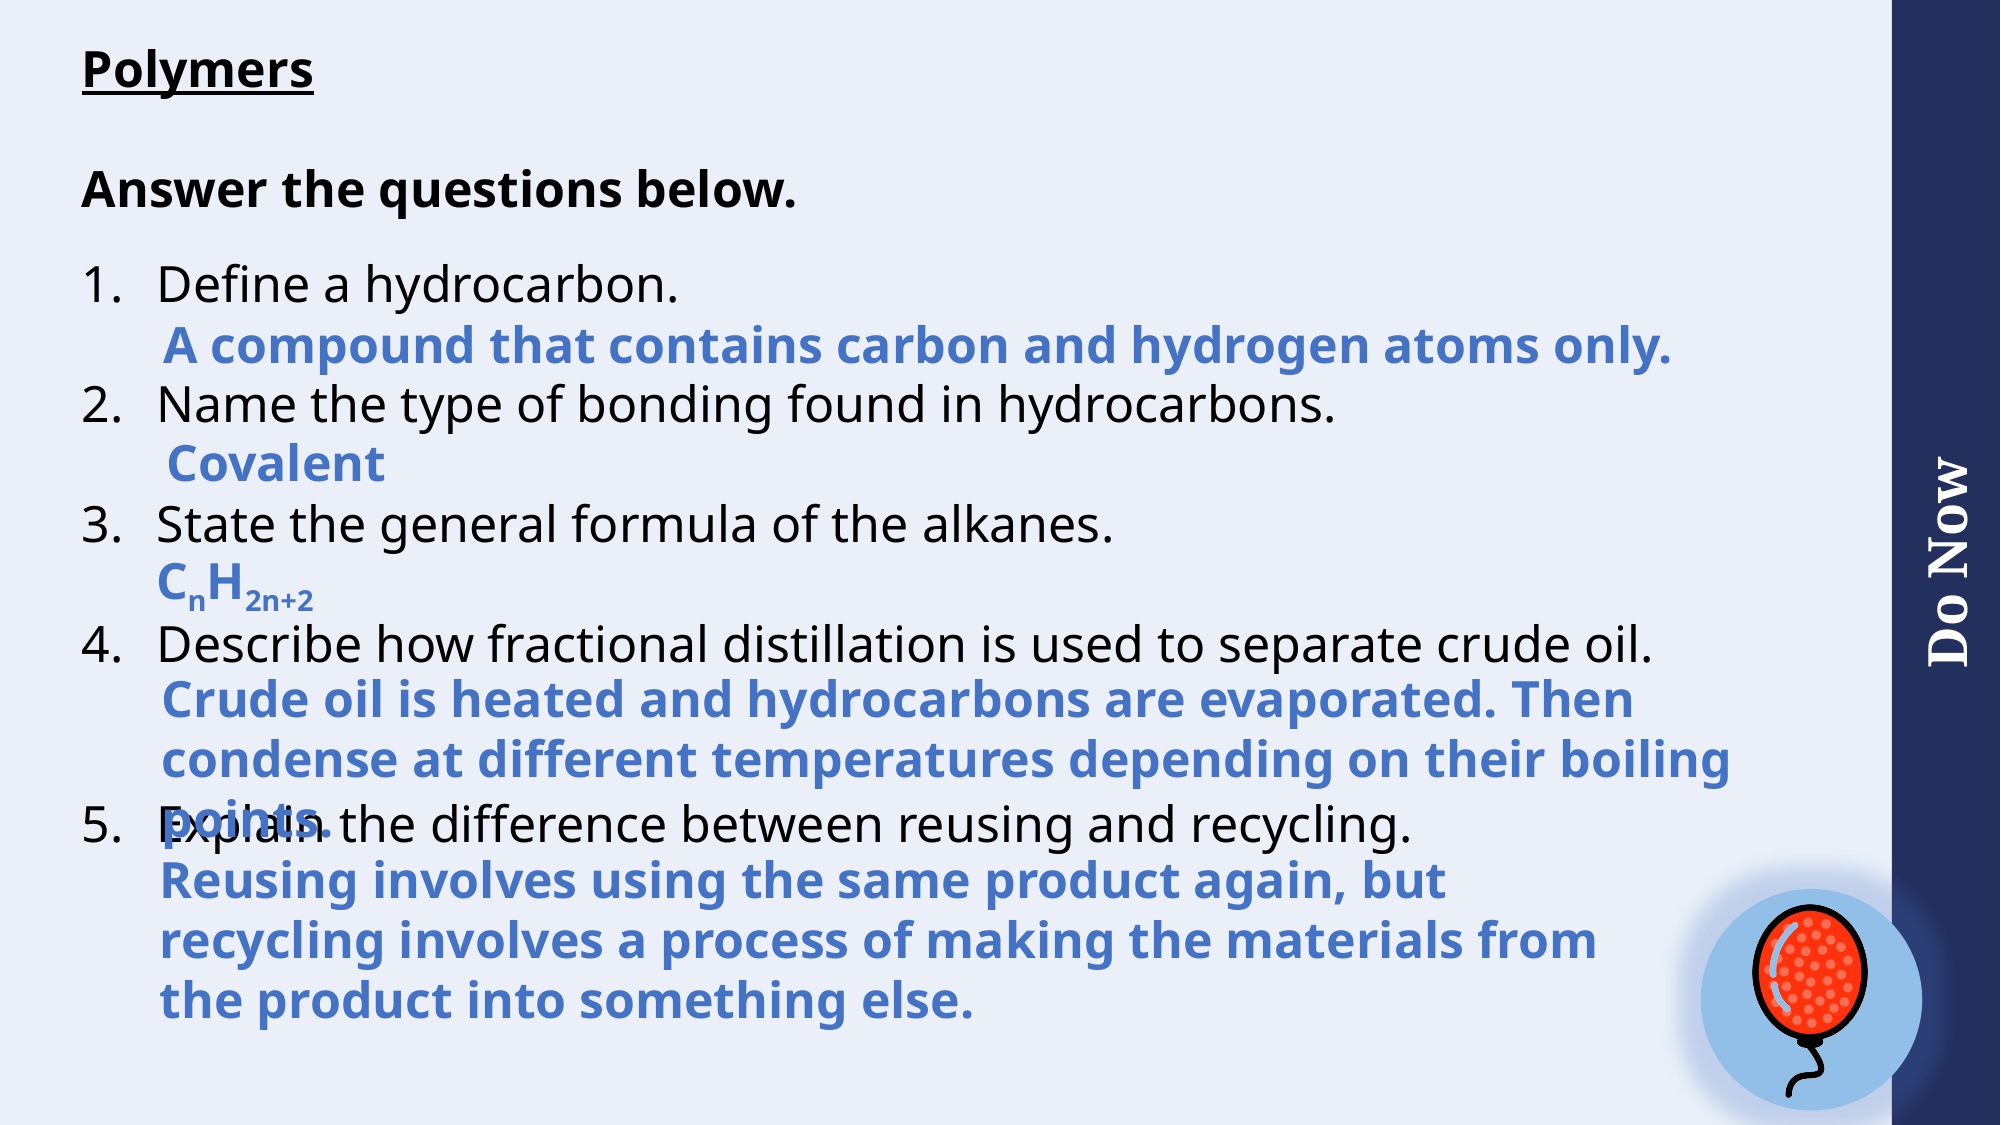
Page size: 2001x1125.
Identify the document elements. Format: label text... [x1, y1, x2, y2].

text_box Crude oil is heated and hydrocarbons are evaporated. Then condense at different temperatures depending on their boiling points. [146, 659, 1881, 855]
text_box Polymers Answer the questions below. Define a hydrocarbon. Name the type of bonding found in hydrocarbons. State the general formula of the alkanes. Describe how fractional distillation is used to separate crude oil. Explain the difference between reusing and recycling. [66, 30, 1914, 920]
text_box Covalent [151, 423, 1892, 499]
picture [1751, 904, 1868, 1098]
text_box CnH2n+2 [140, 541, 1878, 625]
text_box A compound that contains carbon and hydrogen atoms only. [148, 306, 1746, 382]
text_box Reusing involves using the same product again, but recycling involves a process of making the materials from the product into something else. [144, 841, 1684, 1036]
